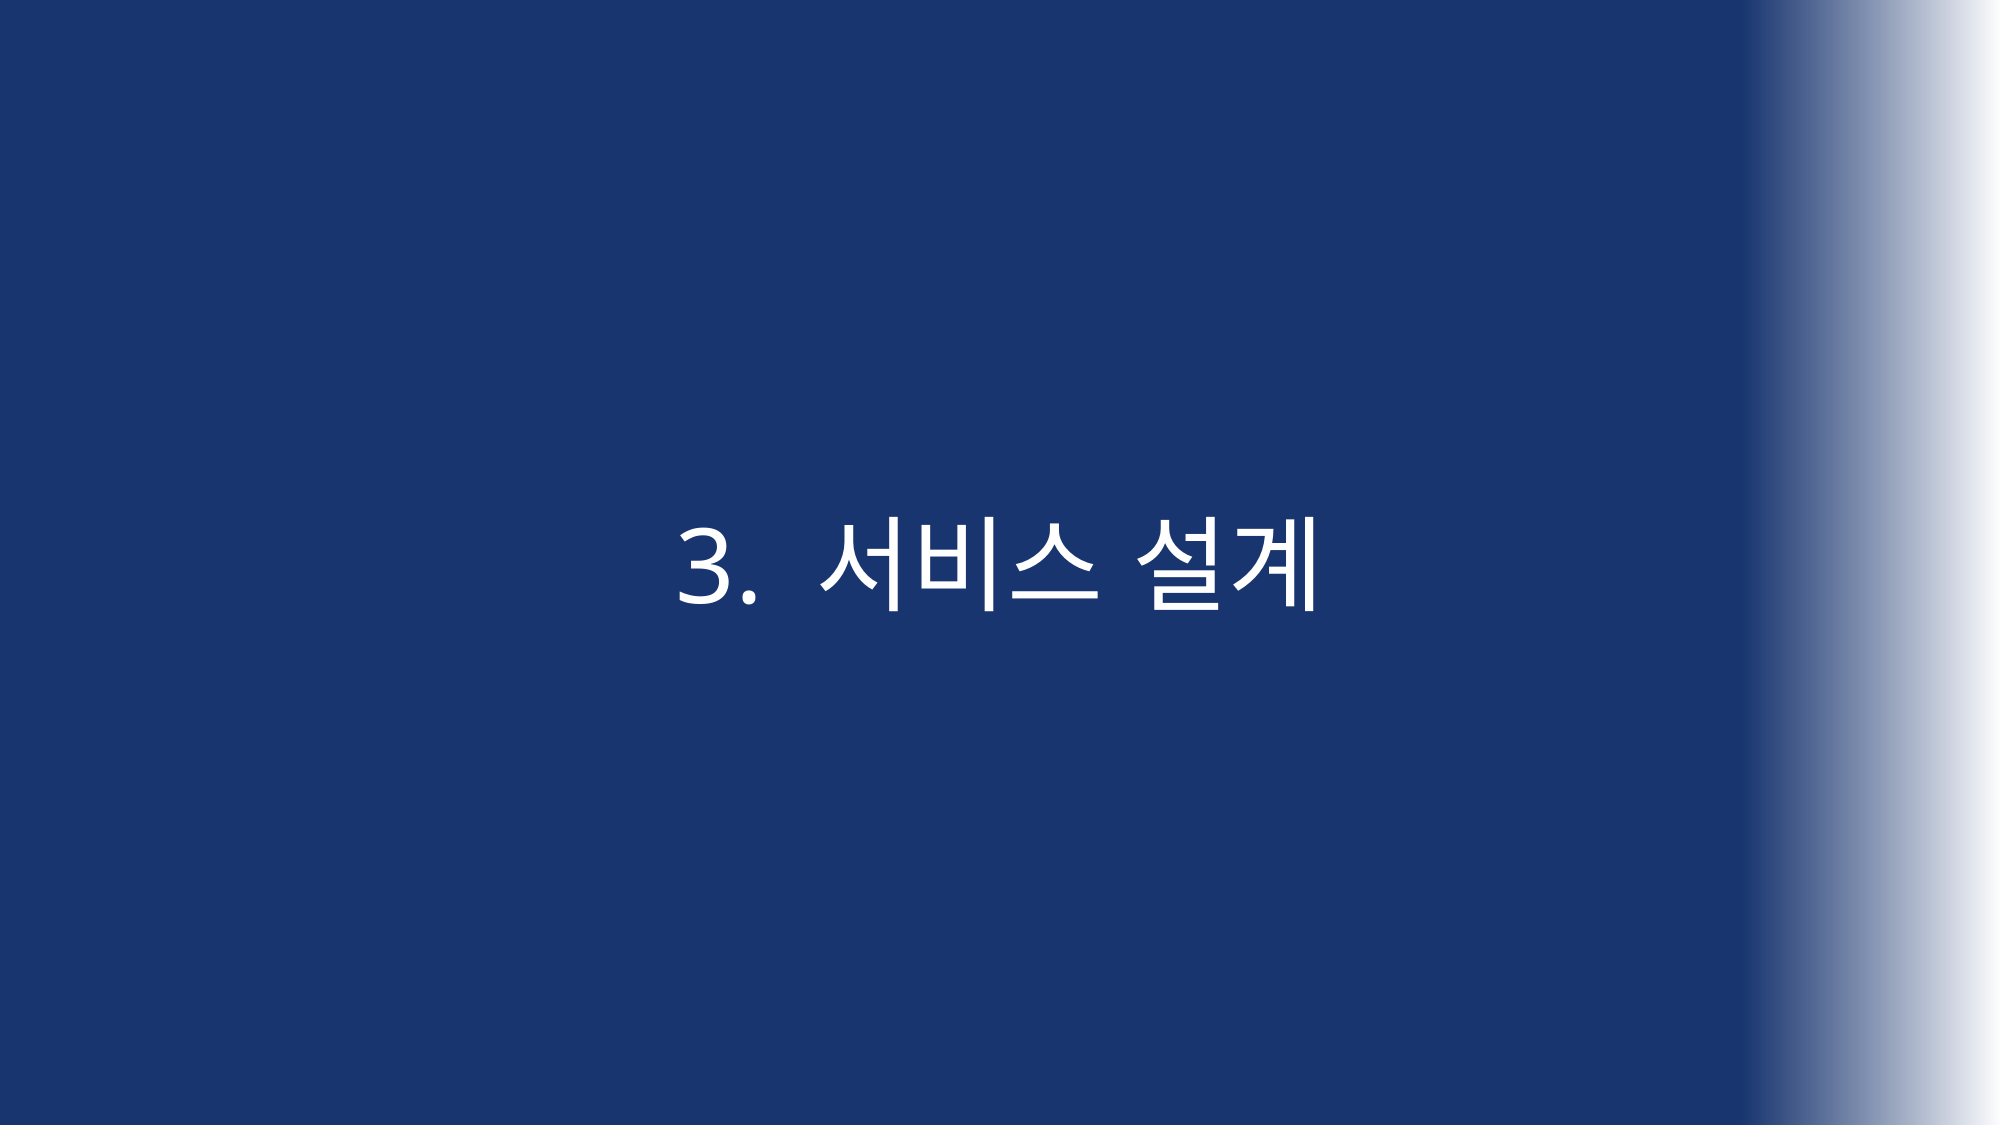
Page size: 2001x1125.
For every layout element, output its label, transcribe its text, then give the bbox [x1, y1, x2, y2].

text_box [0, 0, 2000, 1125]
text_box 3. 서비스 설계 [375, 491, 1625, 632]
